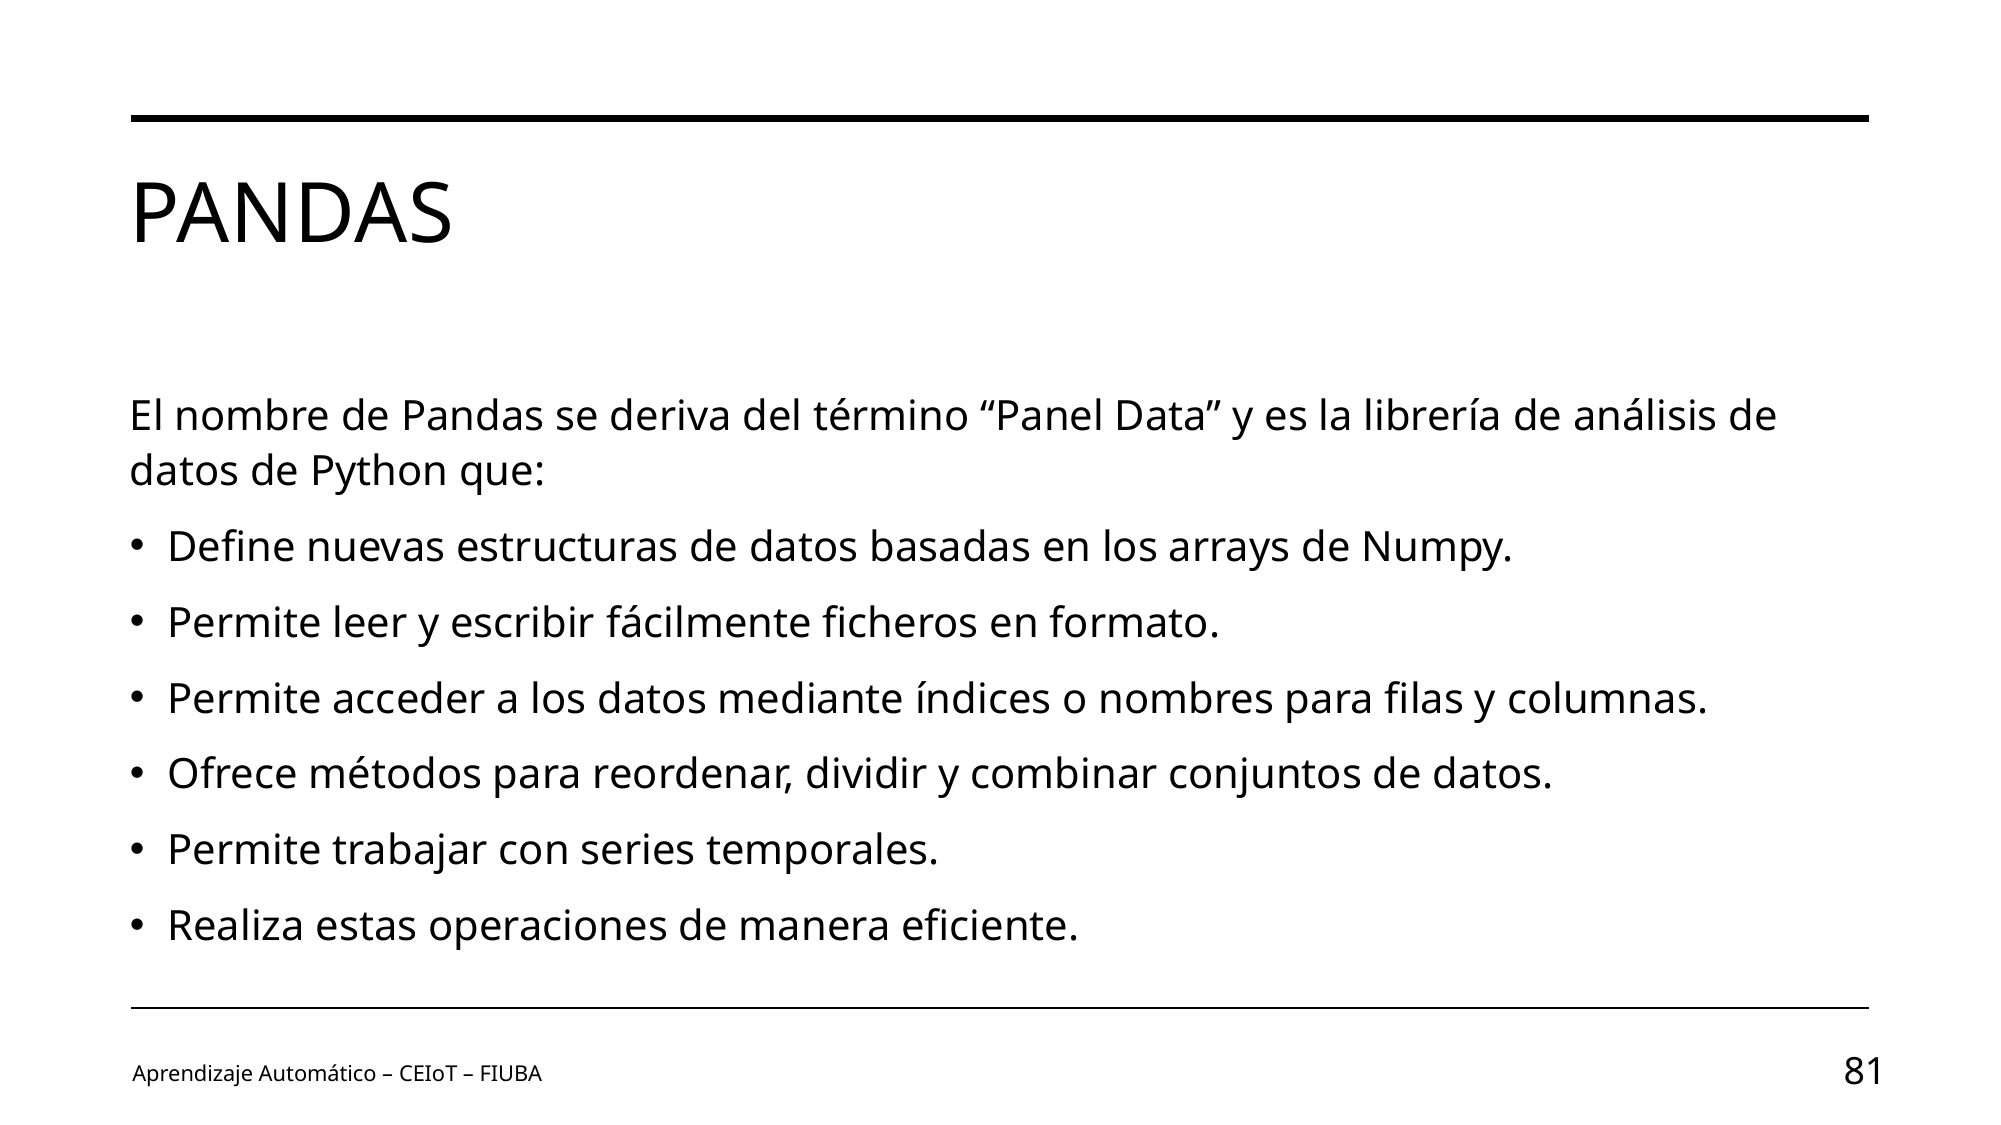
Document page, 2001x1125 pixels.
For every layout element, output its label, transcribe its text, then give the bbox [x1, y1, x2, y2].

footer Aprendizaje Automático – CEIoT – FIUBA [117, 1042, 862, 1103]
list El nombre de Pandas se deriva del término “Panel Data” y es la librería de análisis de datos de Python que: Define nuevas estructuras de datos basadas en los arrays de Numpy. Permite leer y escribir fácilmente ficheros en formato. Permite acceder a los datos mediante índices o nombres para filas y columnas. Ofrece métodos para reordenar, dividir y combinar conjuntos de datos. Permite trabajar con series temporales. Realiza estas operaciones de manera eficiente. [114, 376, 1869, 973]
title Pandas [114, 151, 1869, 376]
slide_number 81 [1791, 1042, 1902, 1103]
